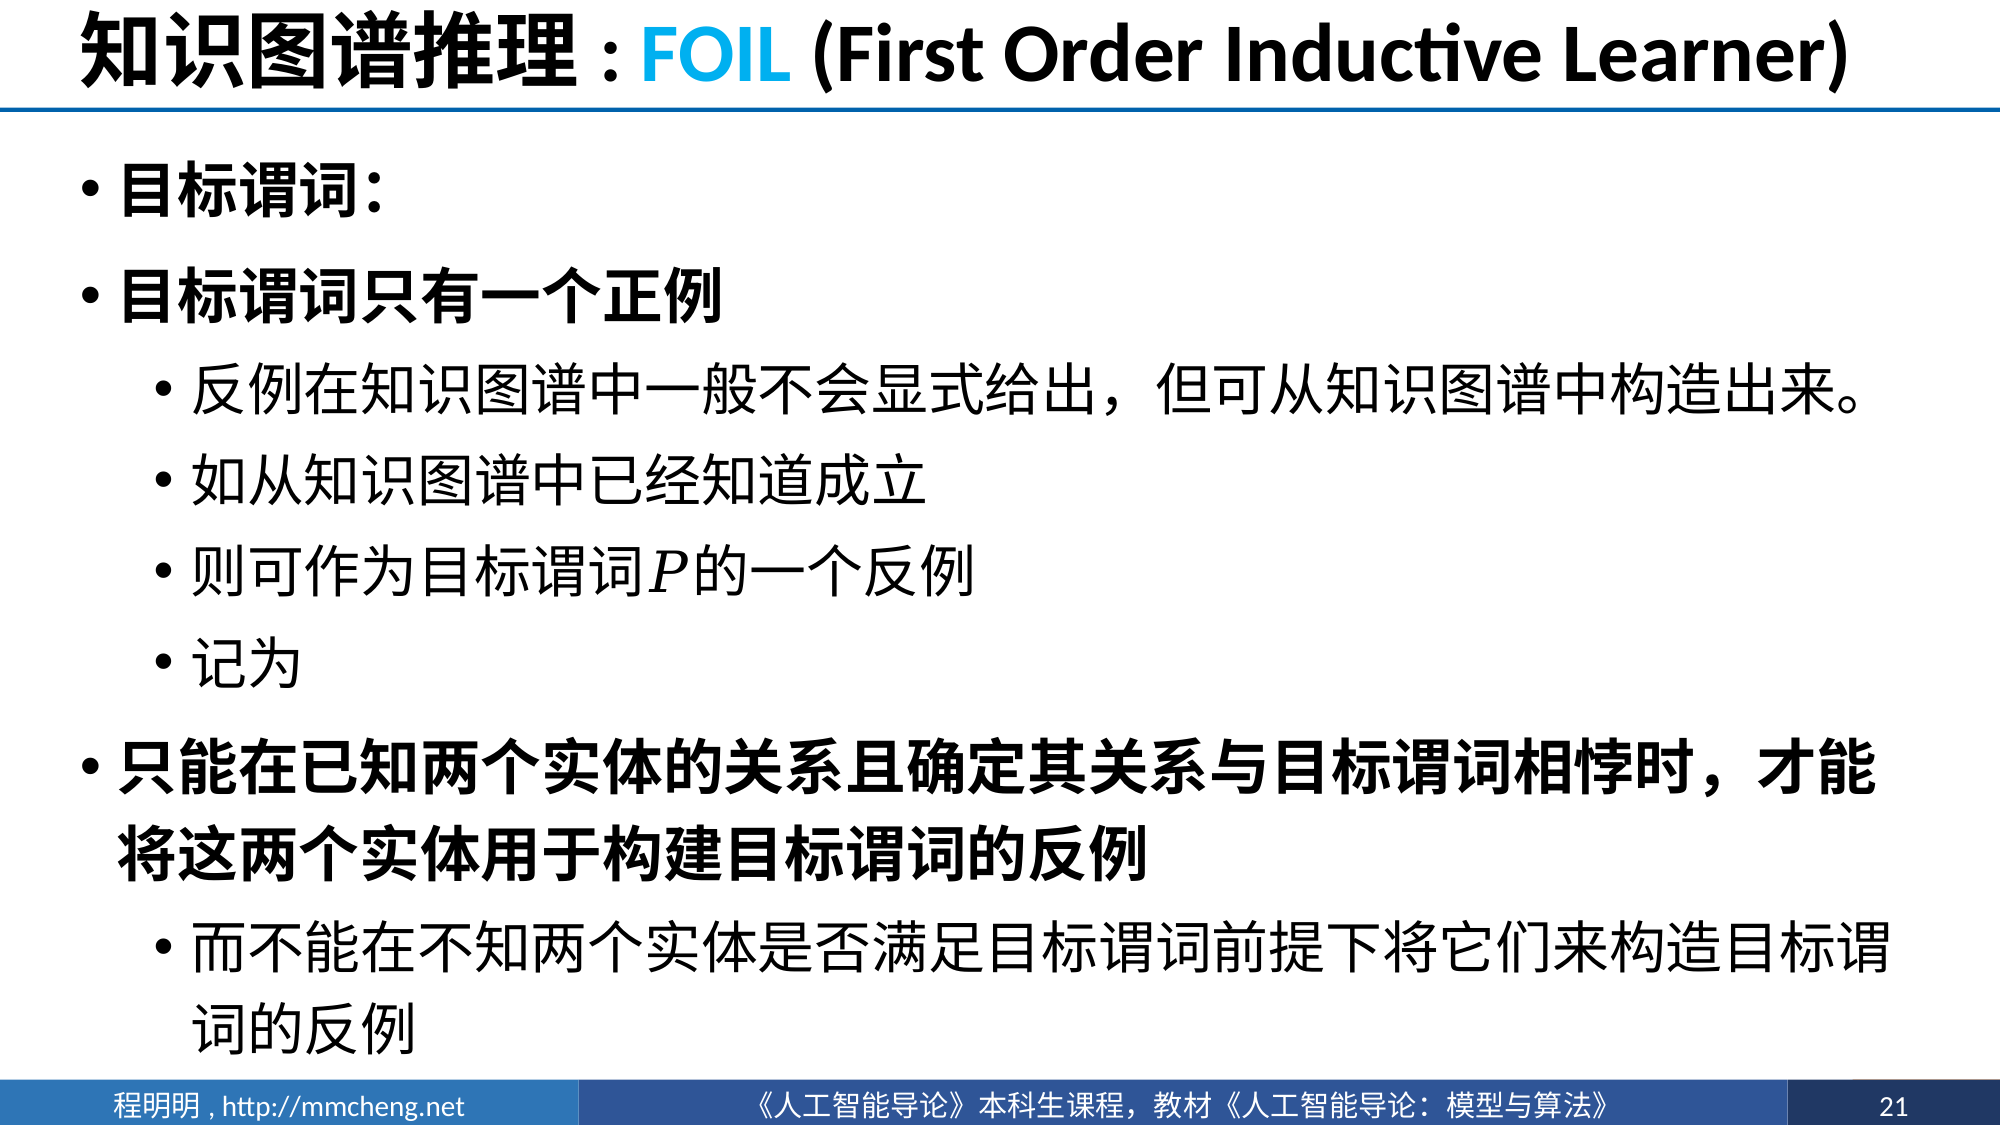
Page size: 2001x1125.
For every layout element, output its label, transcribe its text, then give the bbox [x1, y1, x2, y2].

title 知识图谱推理: FOIL (First Order Inductive Learner) [64, 0, 2000, 110]
